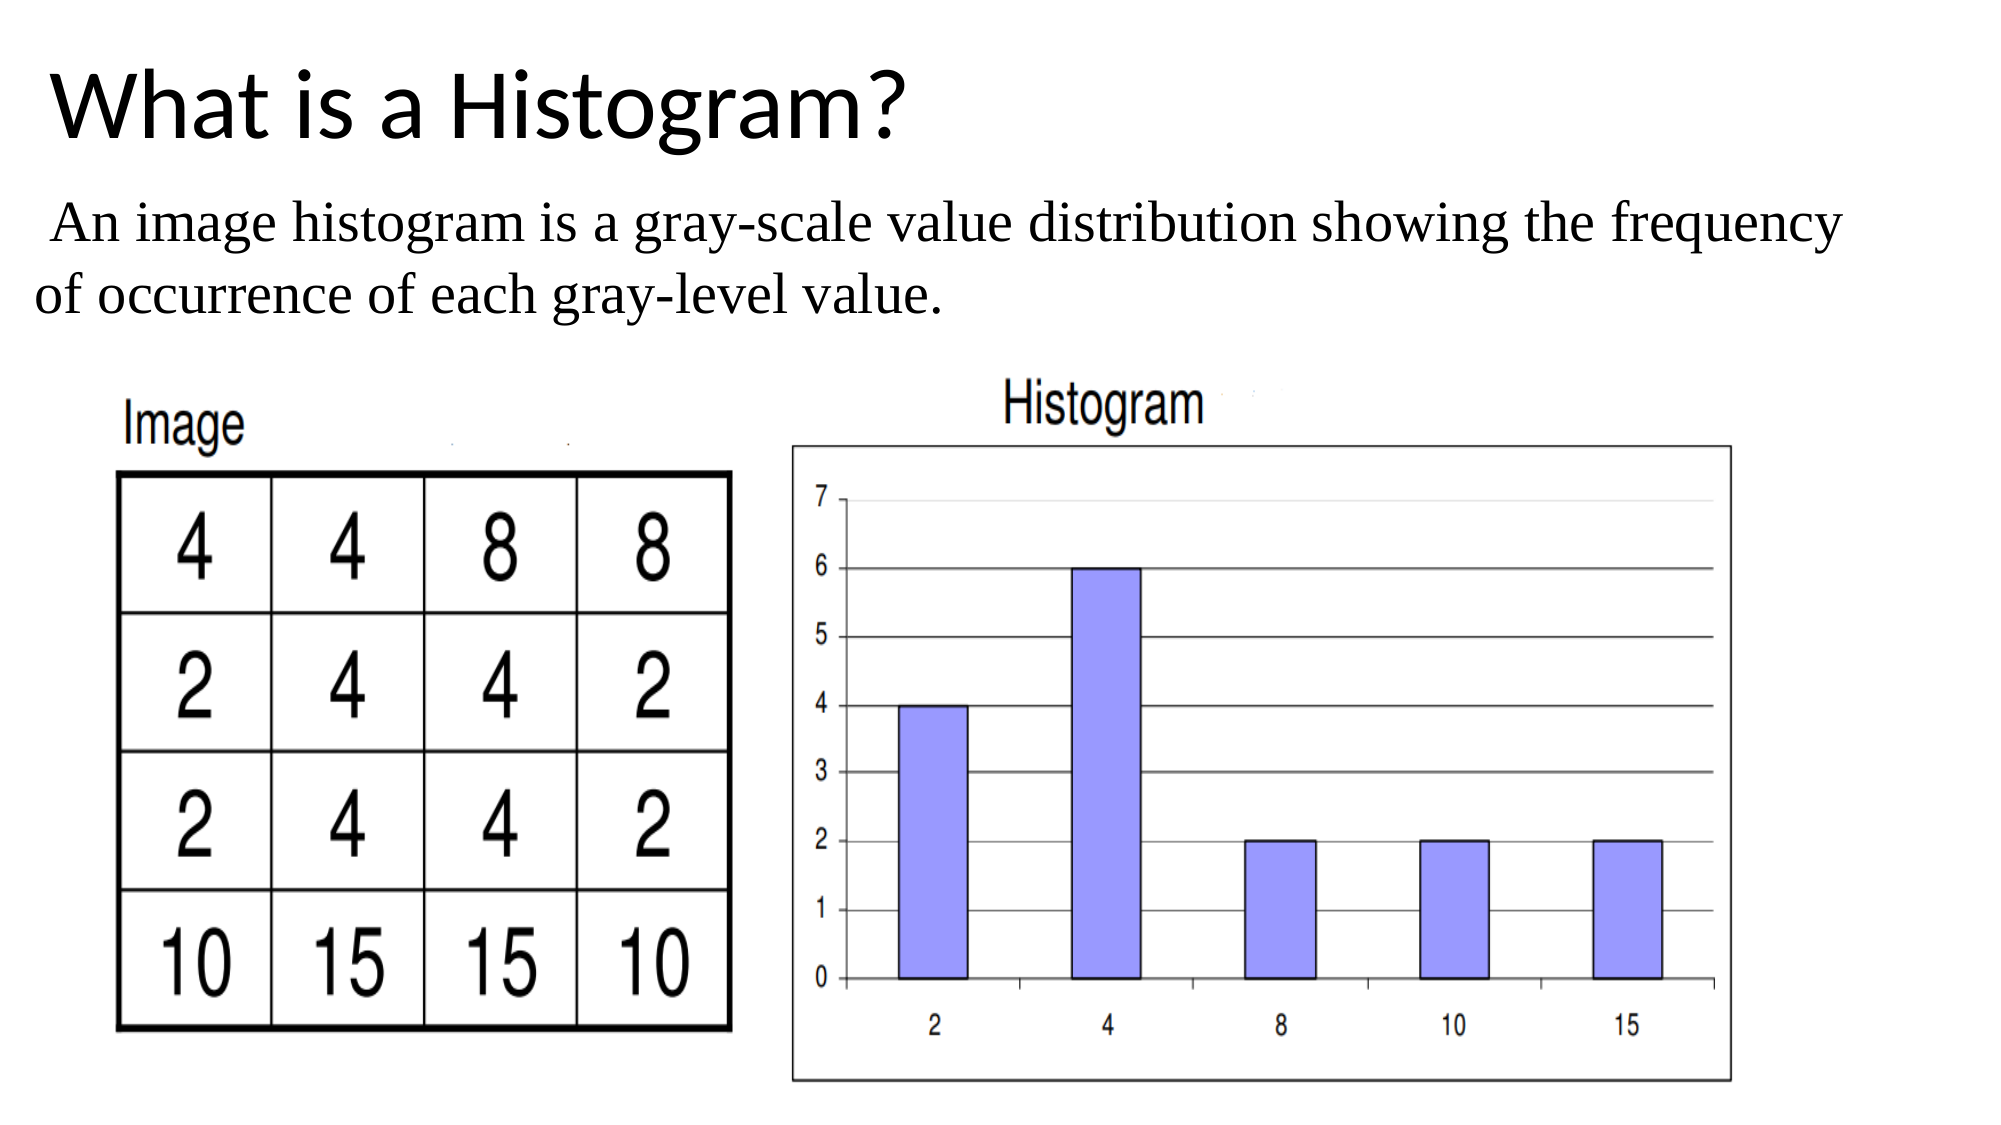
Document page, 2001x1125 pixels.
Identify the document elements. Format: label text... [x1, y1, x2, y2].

text_box What is a Histogram? [34, 30, 1213, 167]
picture [102, 361, 1748, 1101]
text_box An image histogram is a gray-scale value distribution showing the frequency of occurrence of each gray-level value. [19, 167, 1910, 334]
